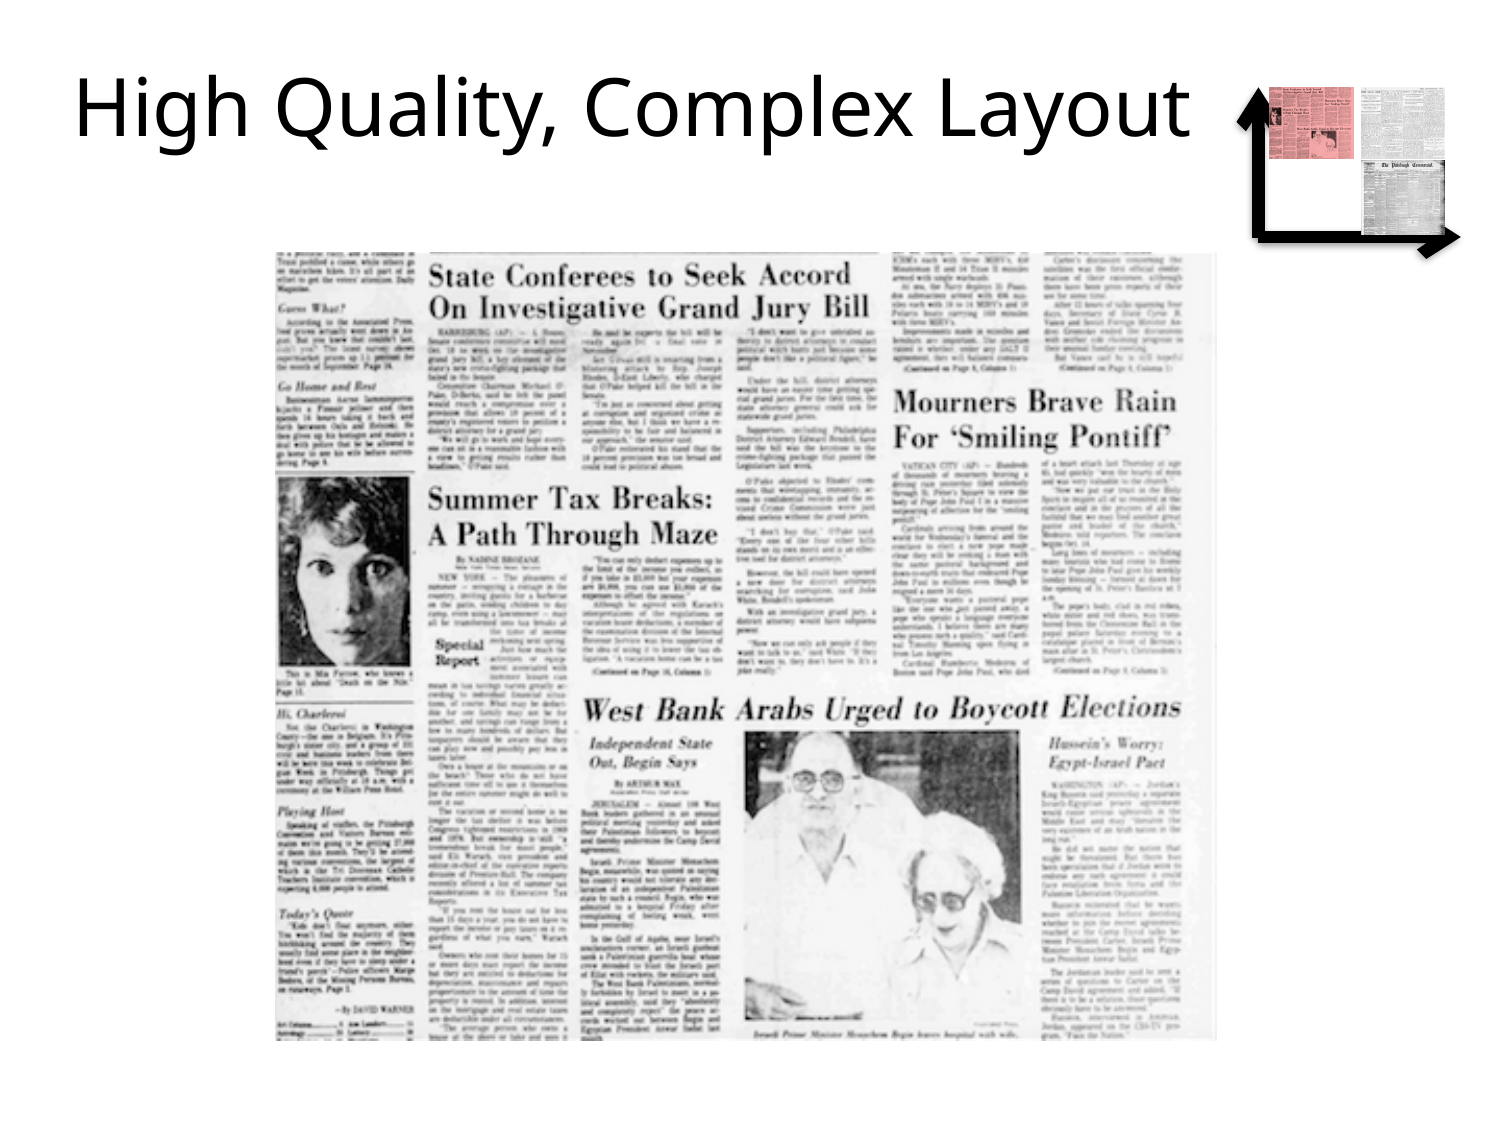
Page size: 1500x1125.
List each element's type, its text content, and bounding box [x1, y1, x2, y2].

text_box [1258, 87, 1462, 239]
picture [274, 252, 1217, 1041]
text_box High Quality, Complex Layout [36, 10, 1230, 198]
